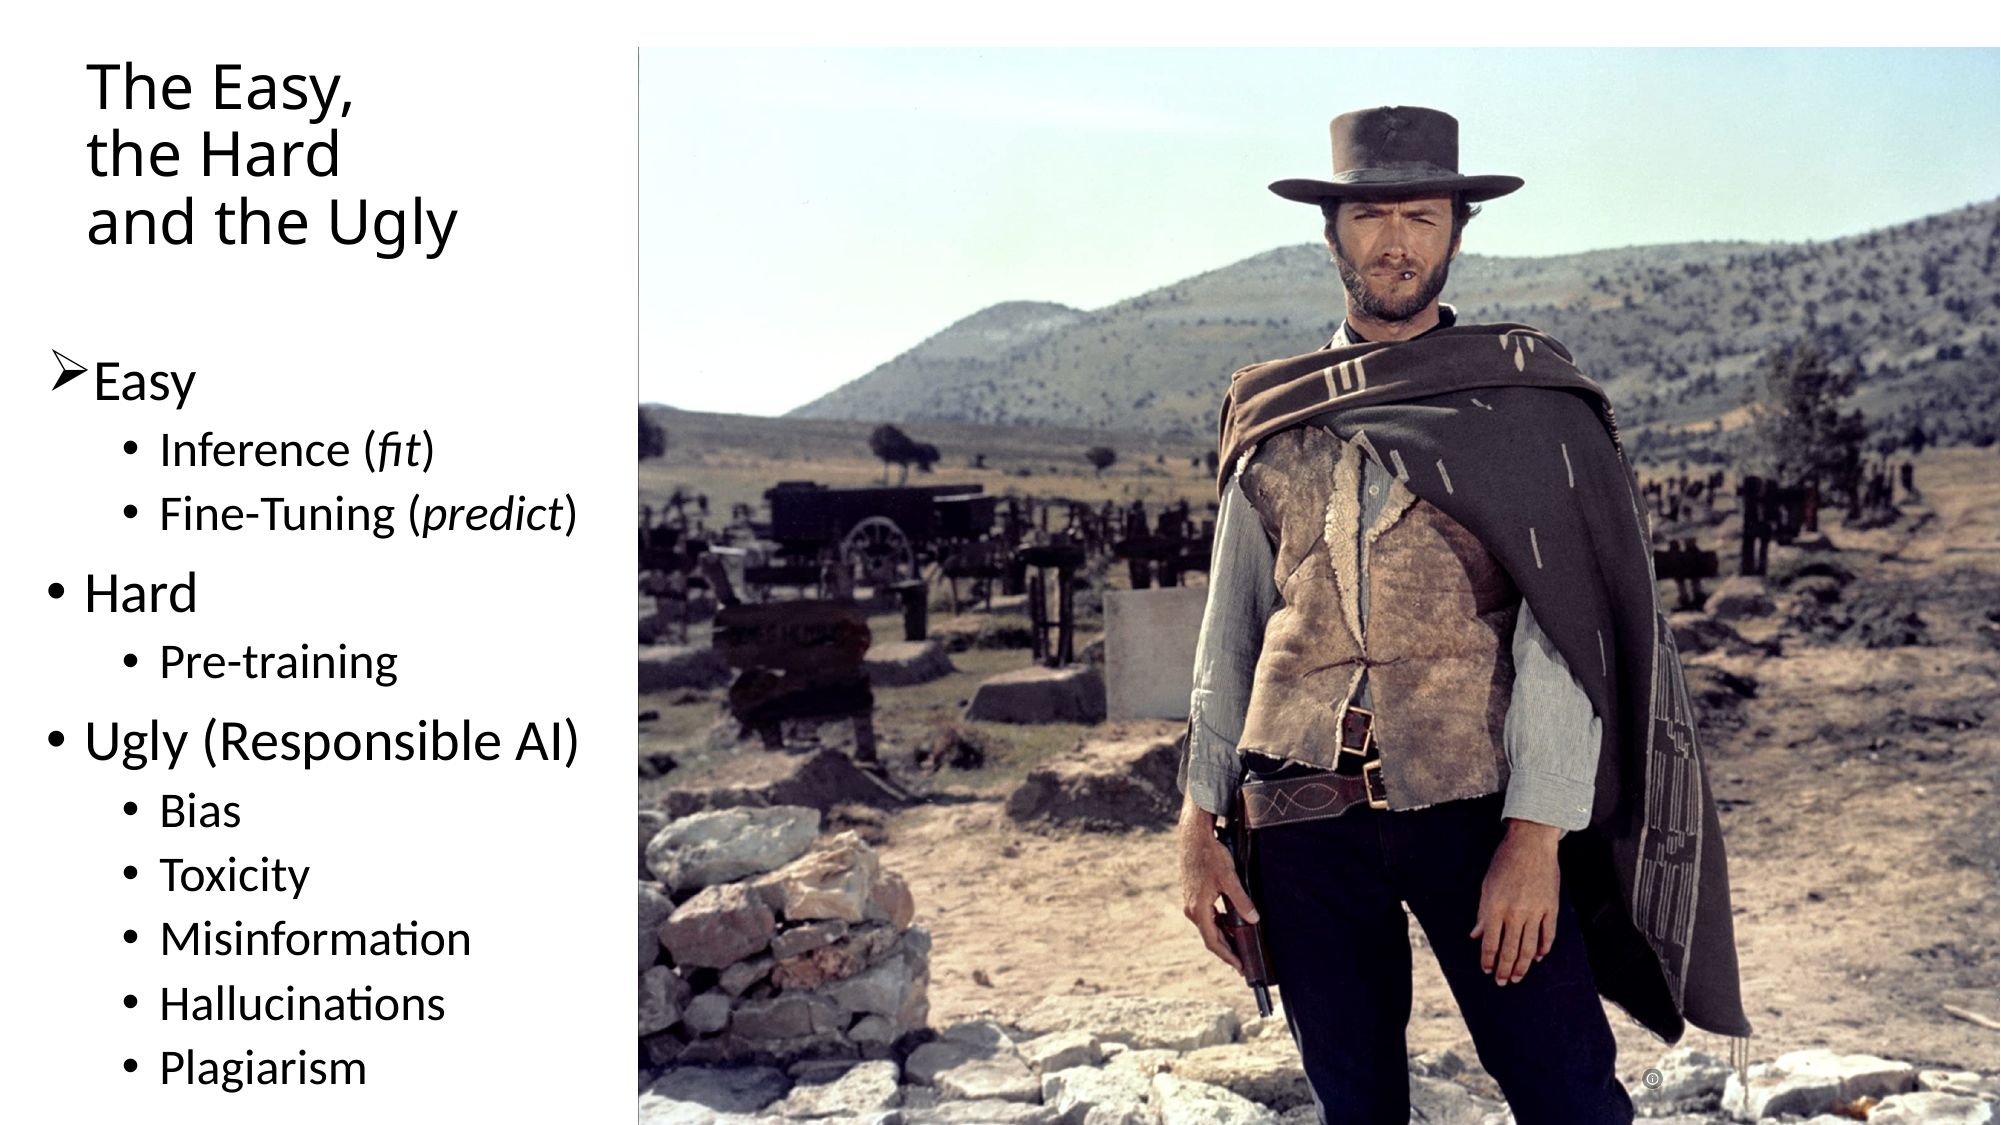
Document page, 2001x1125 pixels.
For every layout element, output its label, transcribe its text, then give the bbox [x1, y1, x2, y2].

list Easy Inference (fit) Fine-Tuning (predict) Hard Pre-training Ugly (Responsible AI) Bias Toxicity Misinformation Hallucinations Plagiarism [31, 342, 638, 1112]
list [638, 47, 2000, 1125]
title The Easy, the Hard and the Ugly [71, 47, 638, 266]
